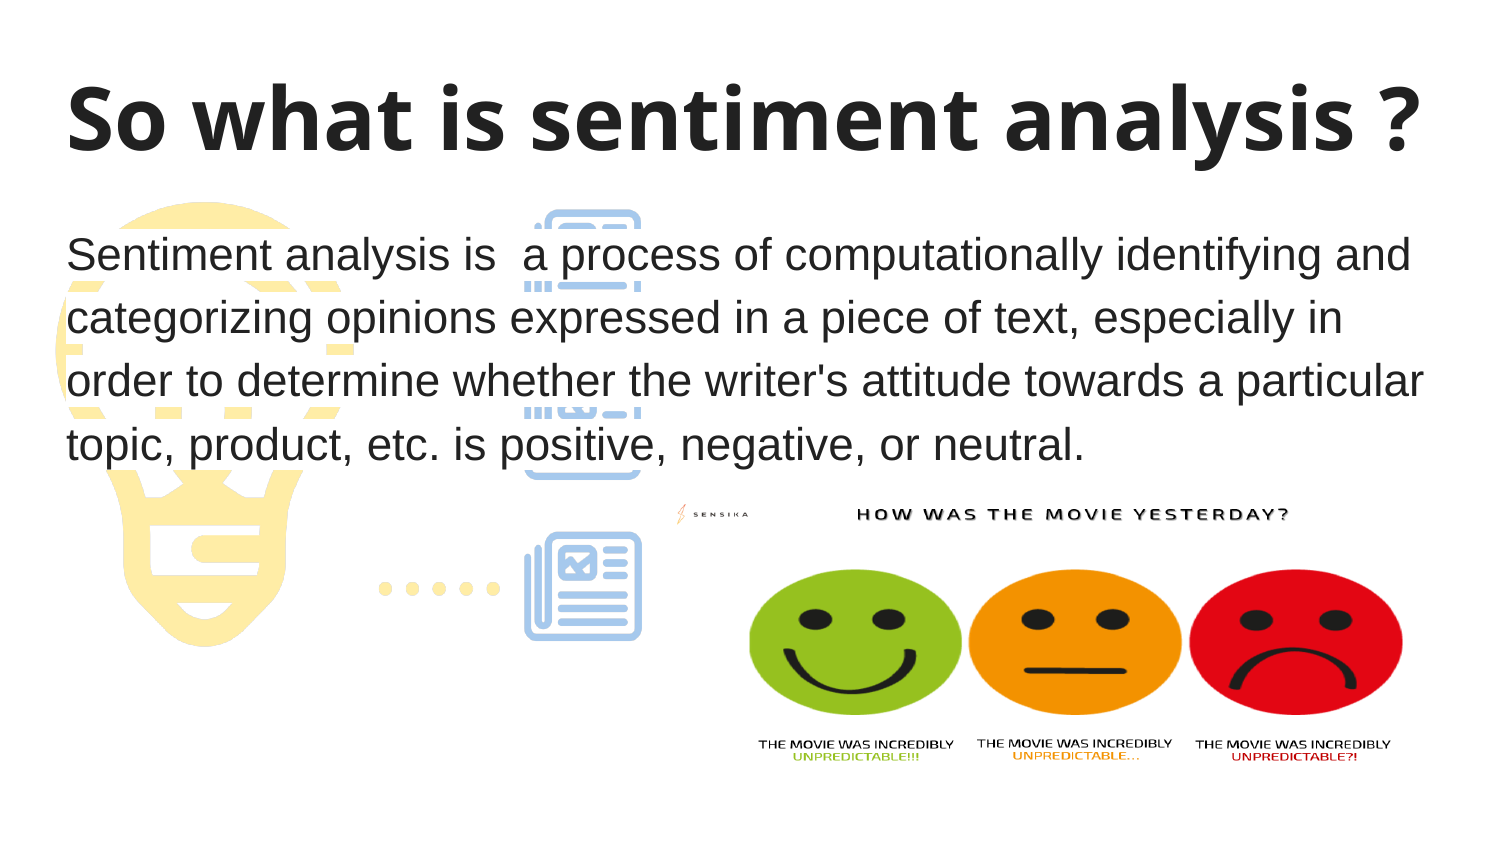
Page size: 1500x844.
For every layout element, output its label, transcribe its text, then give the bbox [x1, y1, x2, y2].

title So what is sentiment analysis ? [51, 48, 1449, 180]
picture [26, 93, 1500, 808]
list Sentiment analysis is a process of computationally identifying and categorizing opinions expressed in a piece of text, especially in order to determine whether the writer's attitude towards a particular topic, product, etc. is positive, negative, or neutral. [675, 201, 1449, 475]
